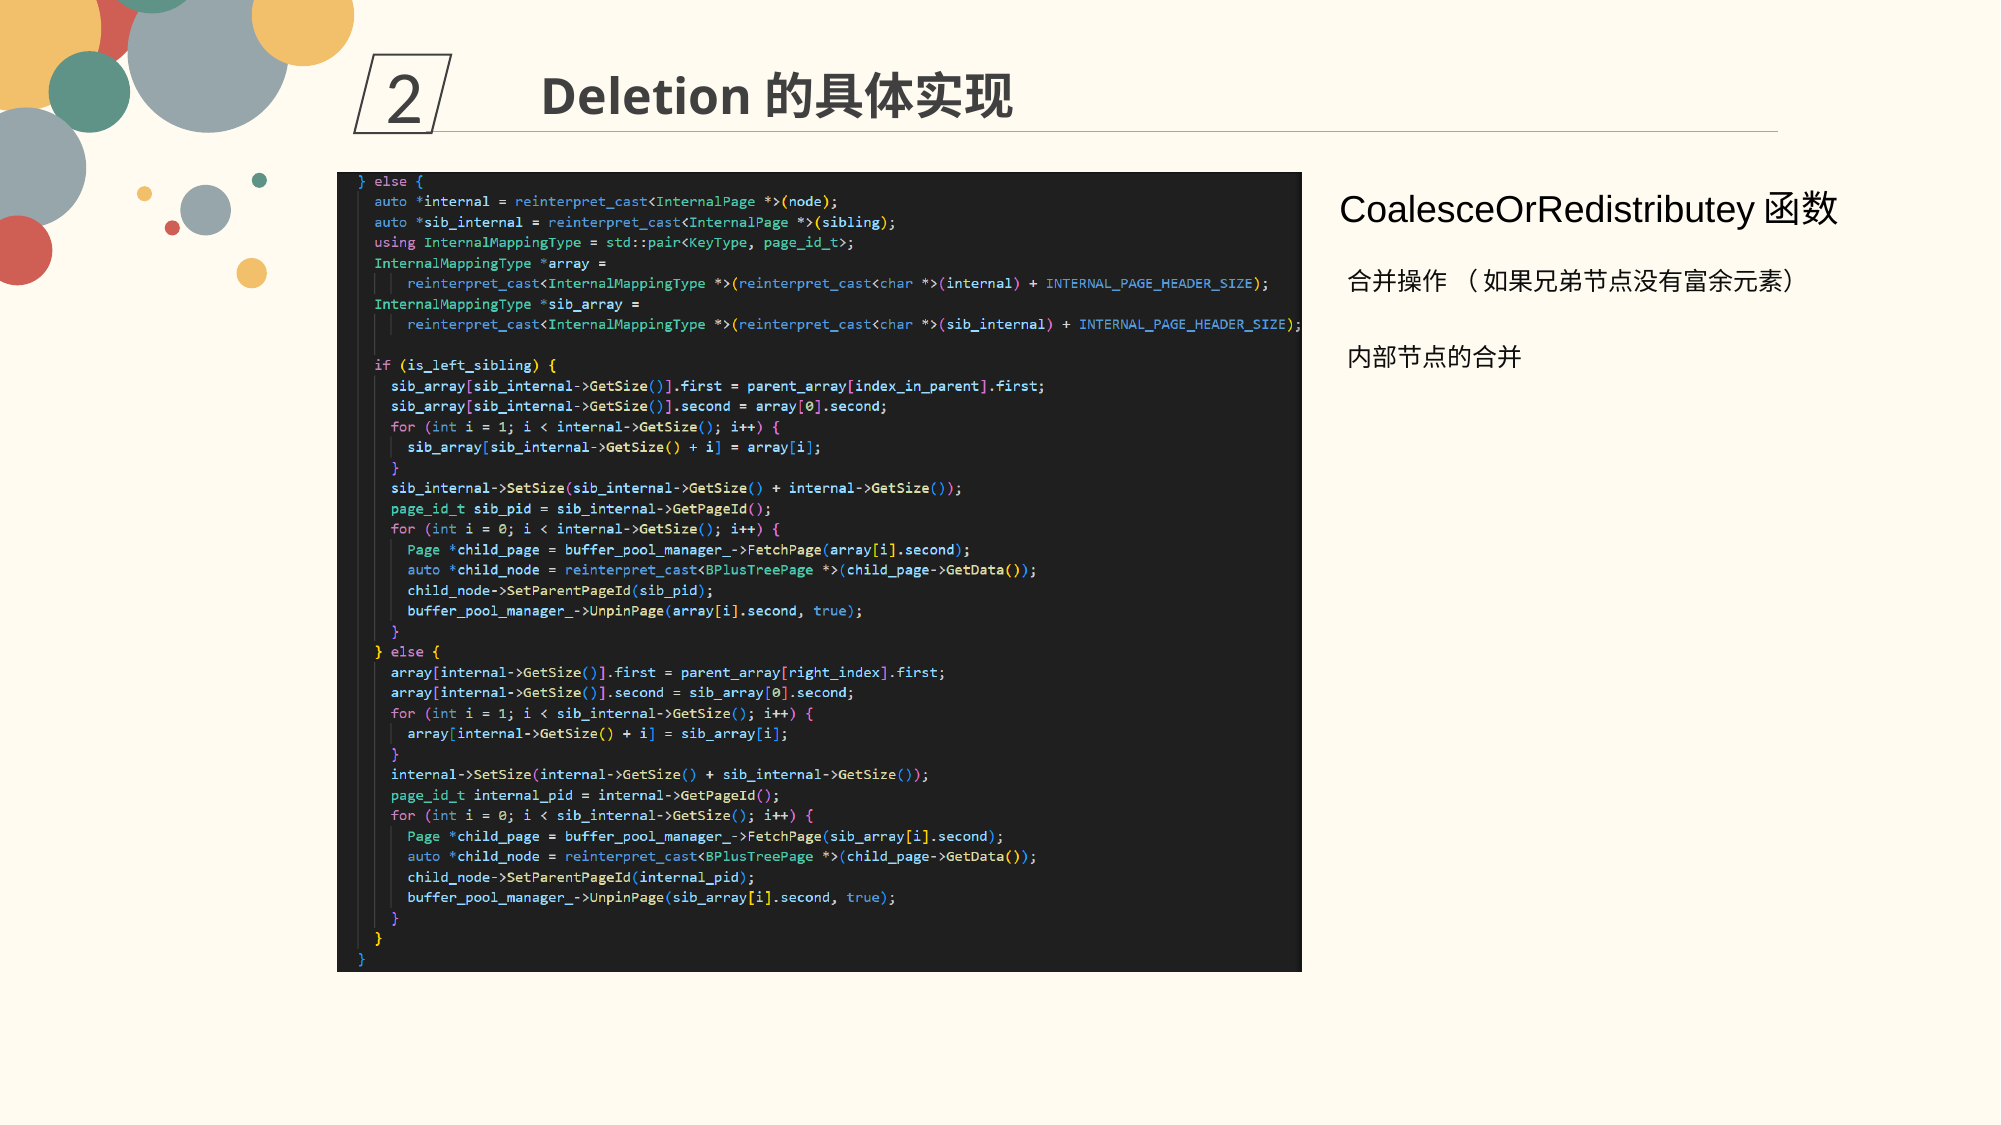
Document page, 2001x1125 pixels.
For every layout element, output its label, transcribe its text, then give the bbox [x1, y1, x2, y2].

text_box 内部节点的合并 [1332, 333, 1802, 379]
text_box 合并操作 （ 如果兄弟节点没有富余元素） [1332, 258, 1842, 303]
text_box Deletion的具体实现 [526, 57, 1410, 131]
text_box 2 [355, 53, 453, 135]
picture [337, 172, 1302, 972]
text_box CoalesceOrRedistributey函数 [1313, 177, 1865, 238]
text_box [0, 0, 355, 289]
